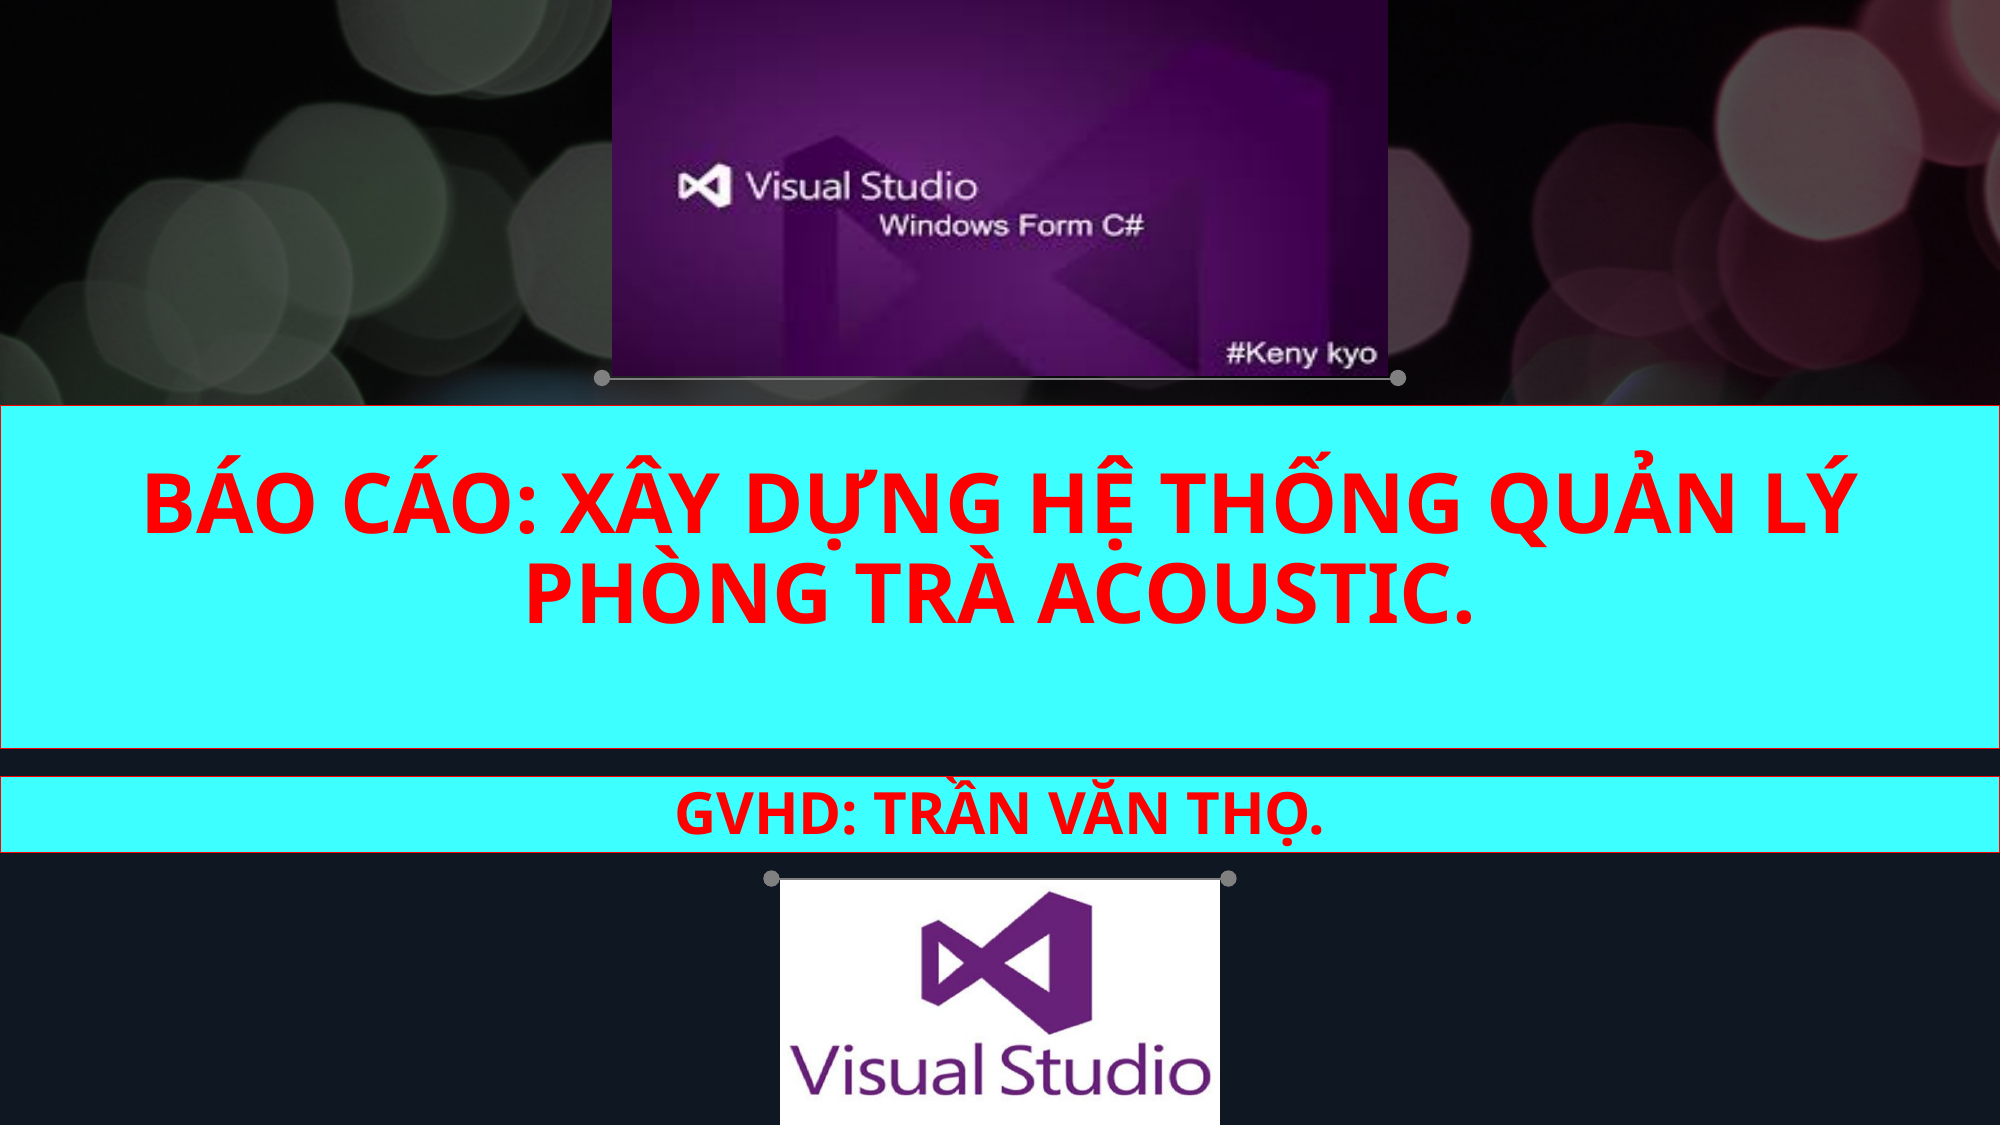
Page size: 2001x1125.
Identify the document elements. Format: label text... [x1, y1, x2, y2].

subtitle GVHD: TRẦN VĂN THỌ. [0, 776, 2000, 853]
picture [0, 0, 2000, 405]
picture [780, 880, 1220, 1125]
title BÁO CÁO: XÂY DỰNG HỆ THỐNG QUẢN LÝ PHÒNG TRÀ ACOUSTIC. [0, 405, 2000, 749]
